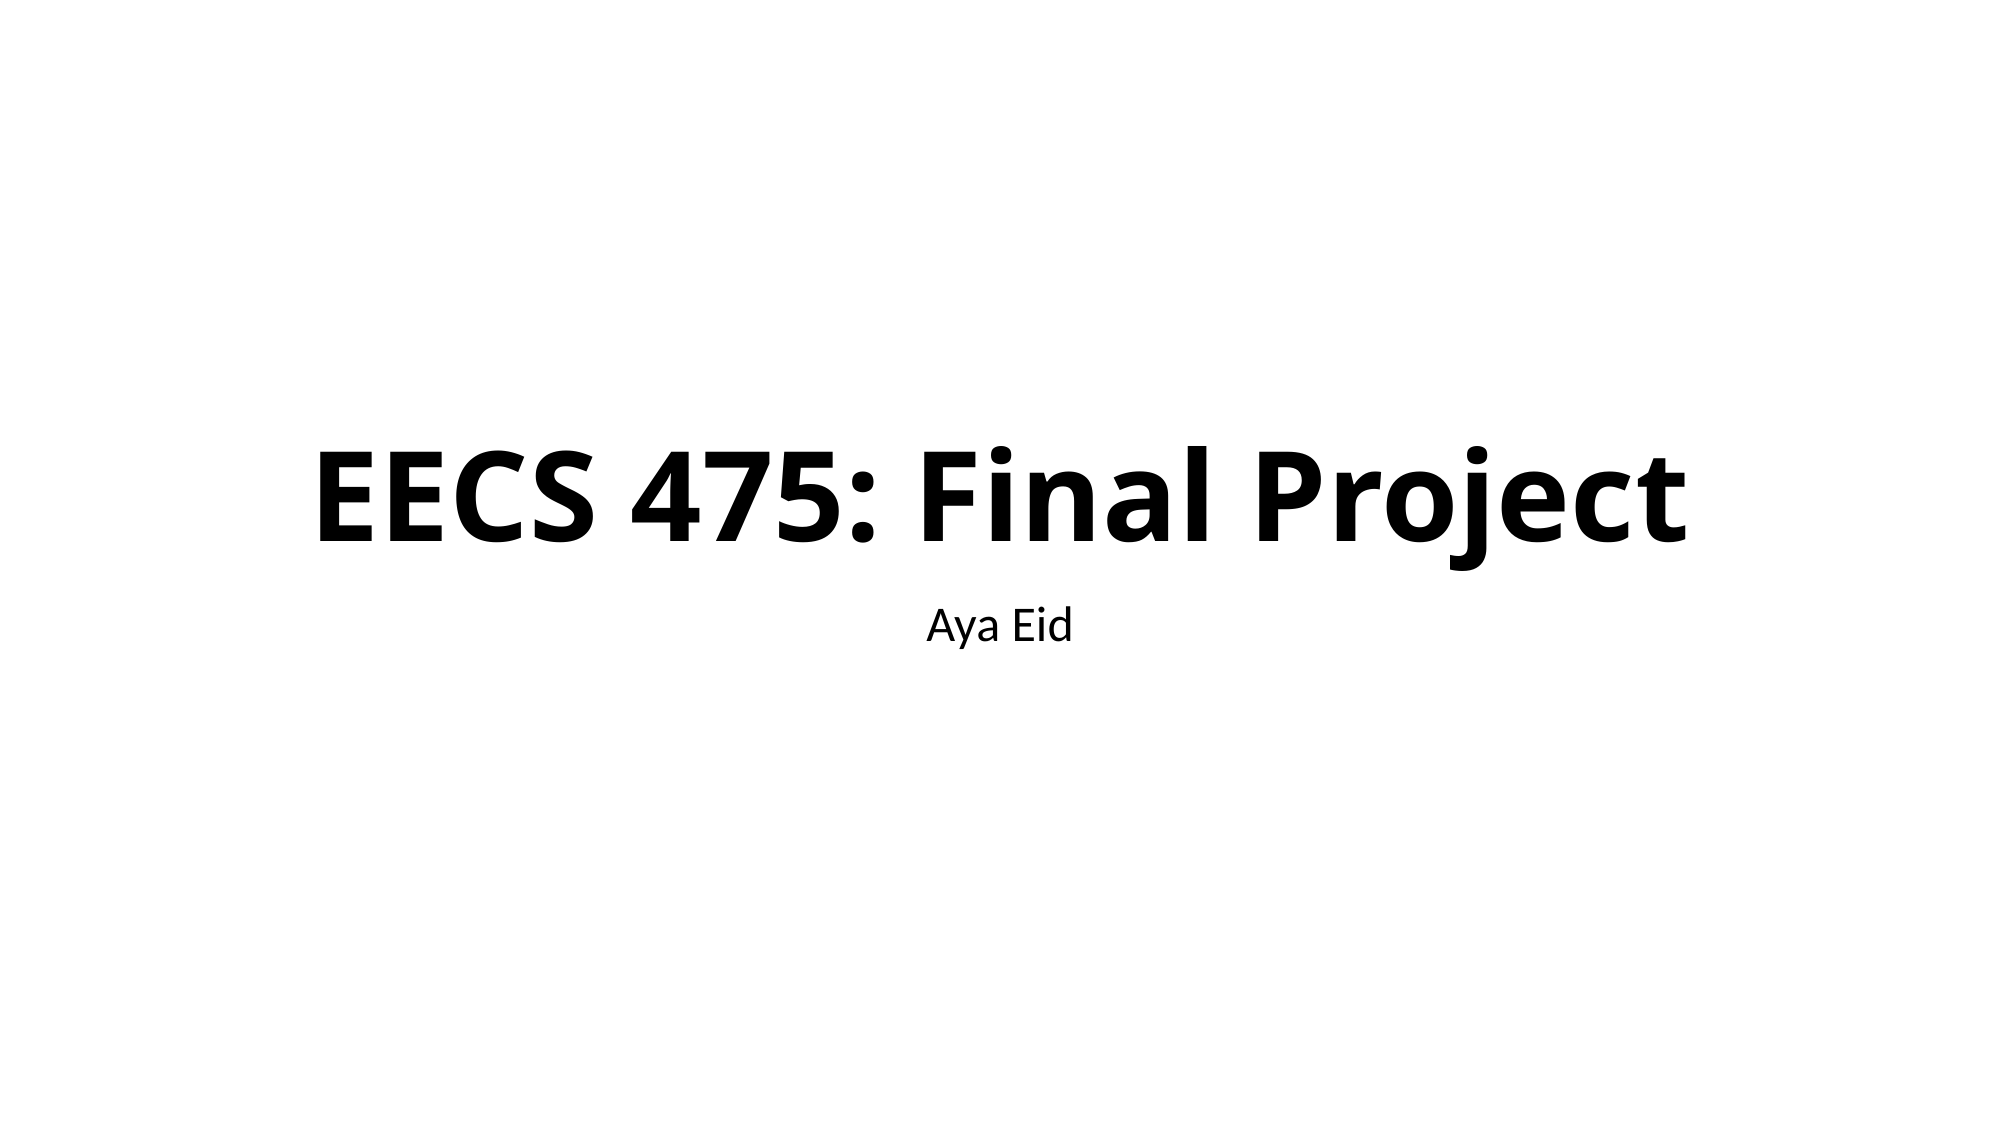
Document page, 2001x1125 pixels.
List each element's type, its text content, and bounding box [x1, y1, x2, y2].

title EECS 475: Final Project [249, 184, 1750, 576]
subtitle Aya Eid [249, 590, 1750, 863]
